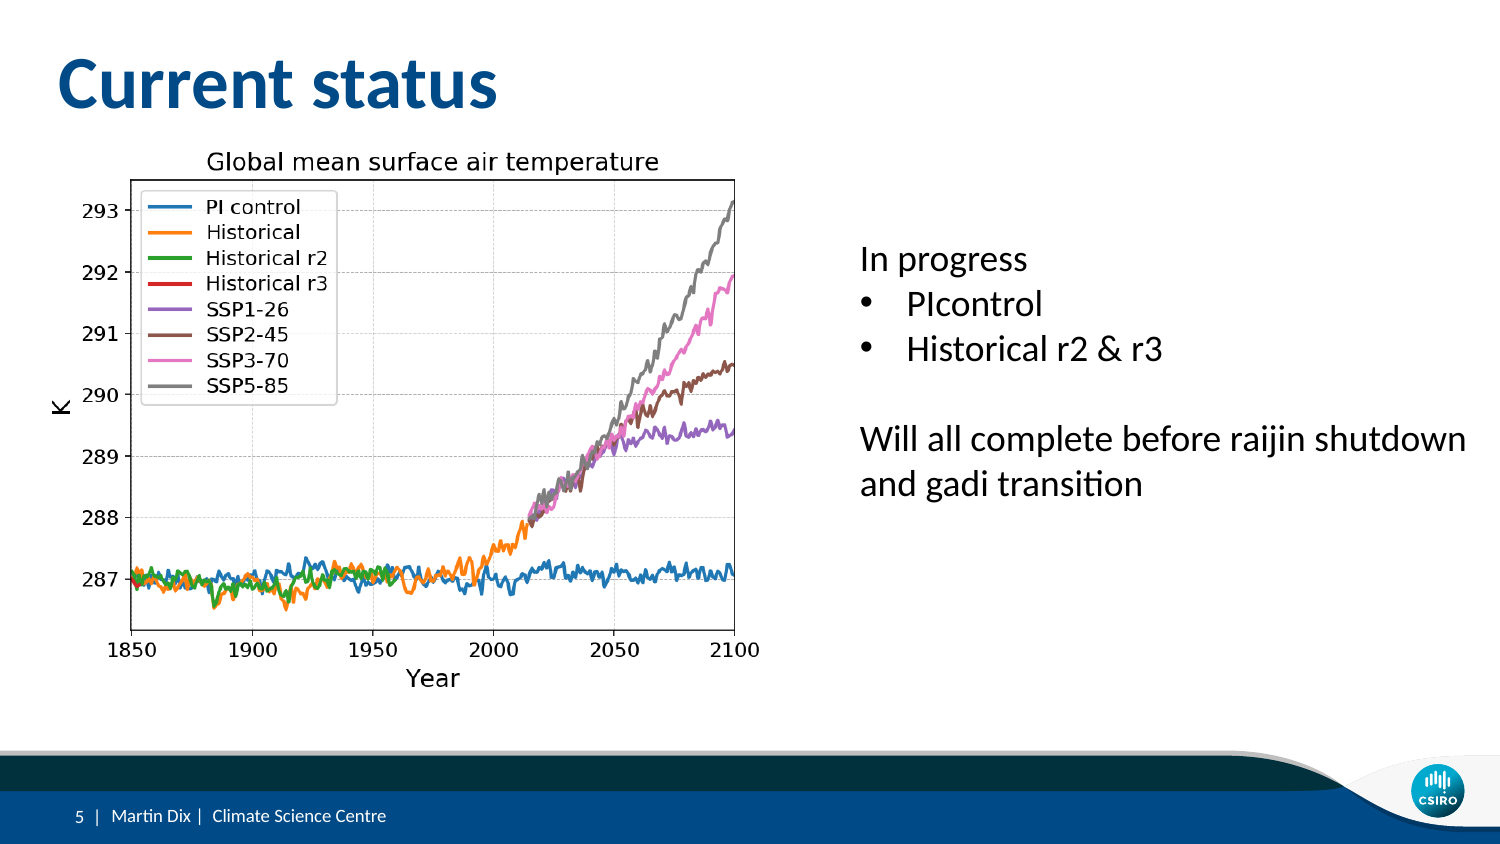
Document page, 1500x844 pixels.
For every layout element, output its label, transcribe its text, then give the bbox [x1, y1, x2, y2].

footer Martin Dix | Climate Science Centre [111, 807, 1110, 824]
text_box In progress PIcontrol Historical r2 & r3 Will all complete before raijin shutdown and gadi transition [844, 226, 1491, 512]
title Current status [58, 33, 1447, 139]
picture [33, 110, 812, 694]
slide_number 5 | [54, 807, 102, 824]
